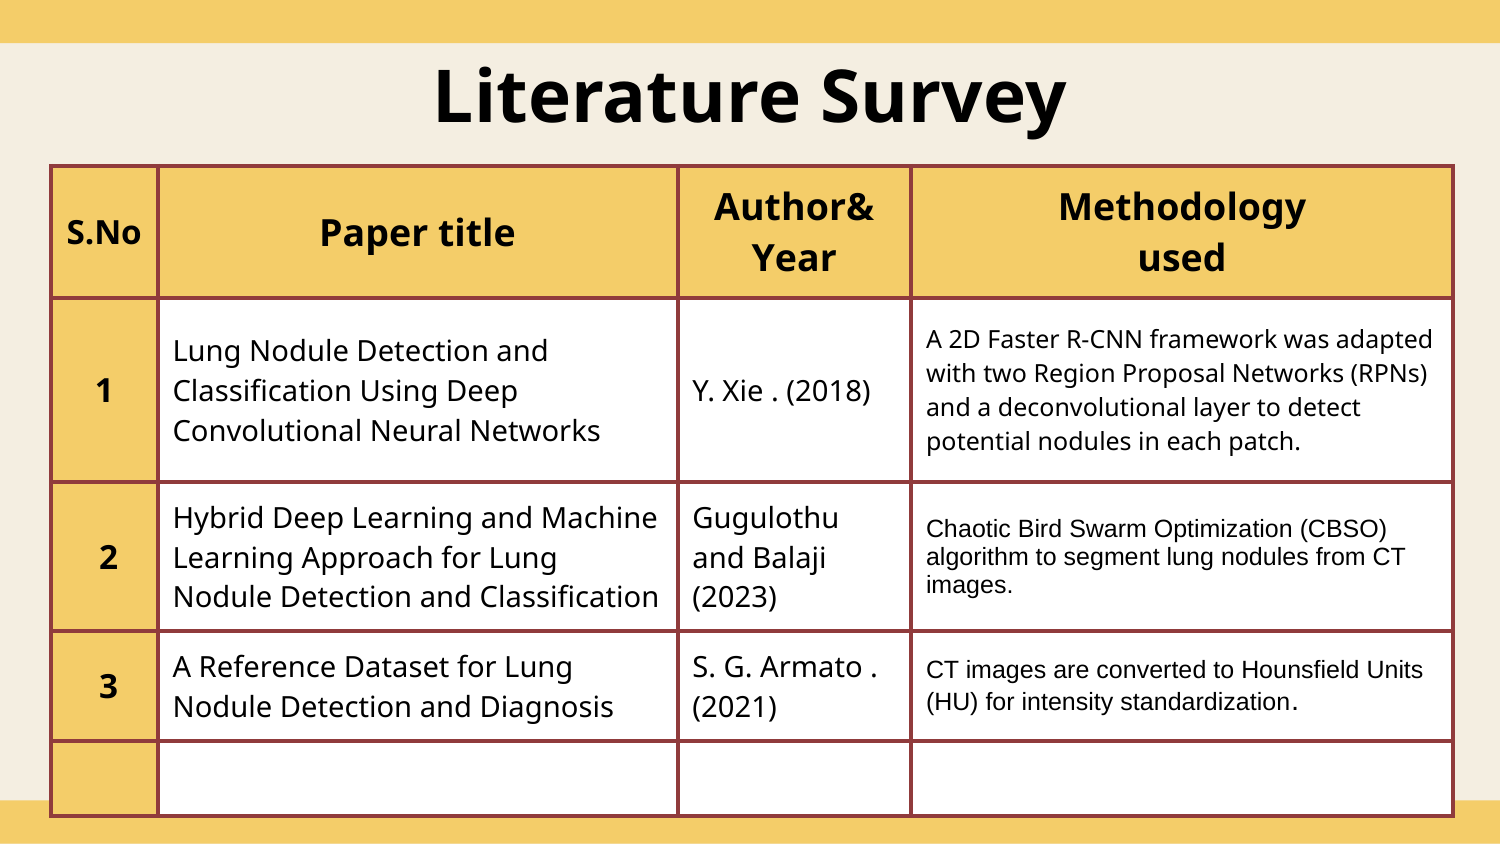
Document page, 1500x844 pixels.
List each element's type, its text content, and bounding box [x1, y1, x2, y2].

table_cell S. G. Armato . (2021) [680, 633, 909, 739]
table_cell Lung Nodule Detection and Classification Using Deep Convolutional Neural Networks [160, 300, 676, 480]
table_cell 3 [53, 633, 156, 739]
table_header Methodology used [913, 168, 1451, 296]
table_header S.No [53, 168, 156, 296]
table_cell Y. Xie . (2018) [680, 300, 909, 480]
table_cell [680, 743, 909, 814]
table_cell 1 [53, 300, 156, 480]
table_cell [160, 743, 676, 814]
table_cell 2 [53, 484, 156, 629]
table_cell CT images are converted to Hounsfield Units (HU) for intensity standardization. [913, 633, 1451, 739]
table_cell [913, 743, 1451, 814]
table_header Paper title [160, 168, 676, 296]
table_cell Gugulothu and Balaji (2023) [680, 484, 909, 629]
table_cell Hybrid Deep Learning and Machine Learning Approach for Lung Nodule Detection and Classification [160, 484, 676, 629]
table_cell Chaotic Bird Swarm Optimization (CBSO) algorithm to segment lung nodules from CT images. [913, 484, 1451, 629]
title Literature Survey [118, 34, 1382, 146]
table_cell A 2D Faster R-CNN framework was adapted with two Region Proposal Networks (RPNs) and a deconvolutional layer to detect potential nodules in each patch. [913, 300, 1451, 480]
table_cell A Reference Dataset for Lung Nodule Detection and Diagnosis [160, 633, 676, 739]
table_cell [53, 743, 156, 814]
table_header Author& Year [680, 168, 909, 296]
